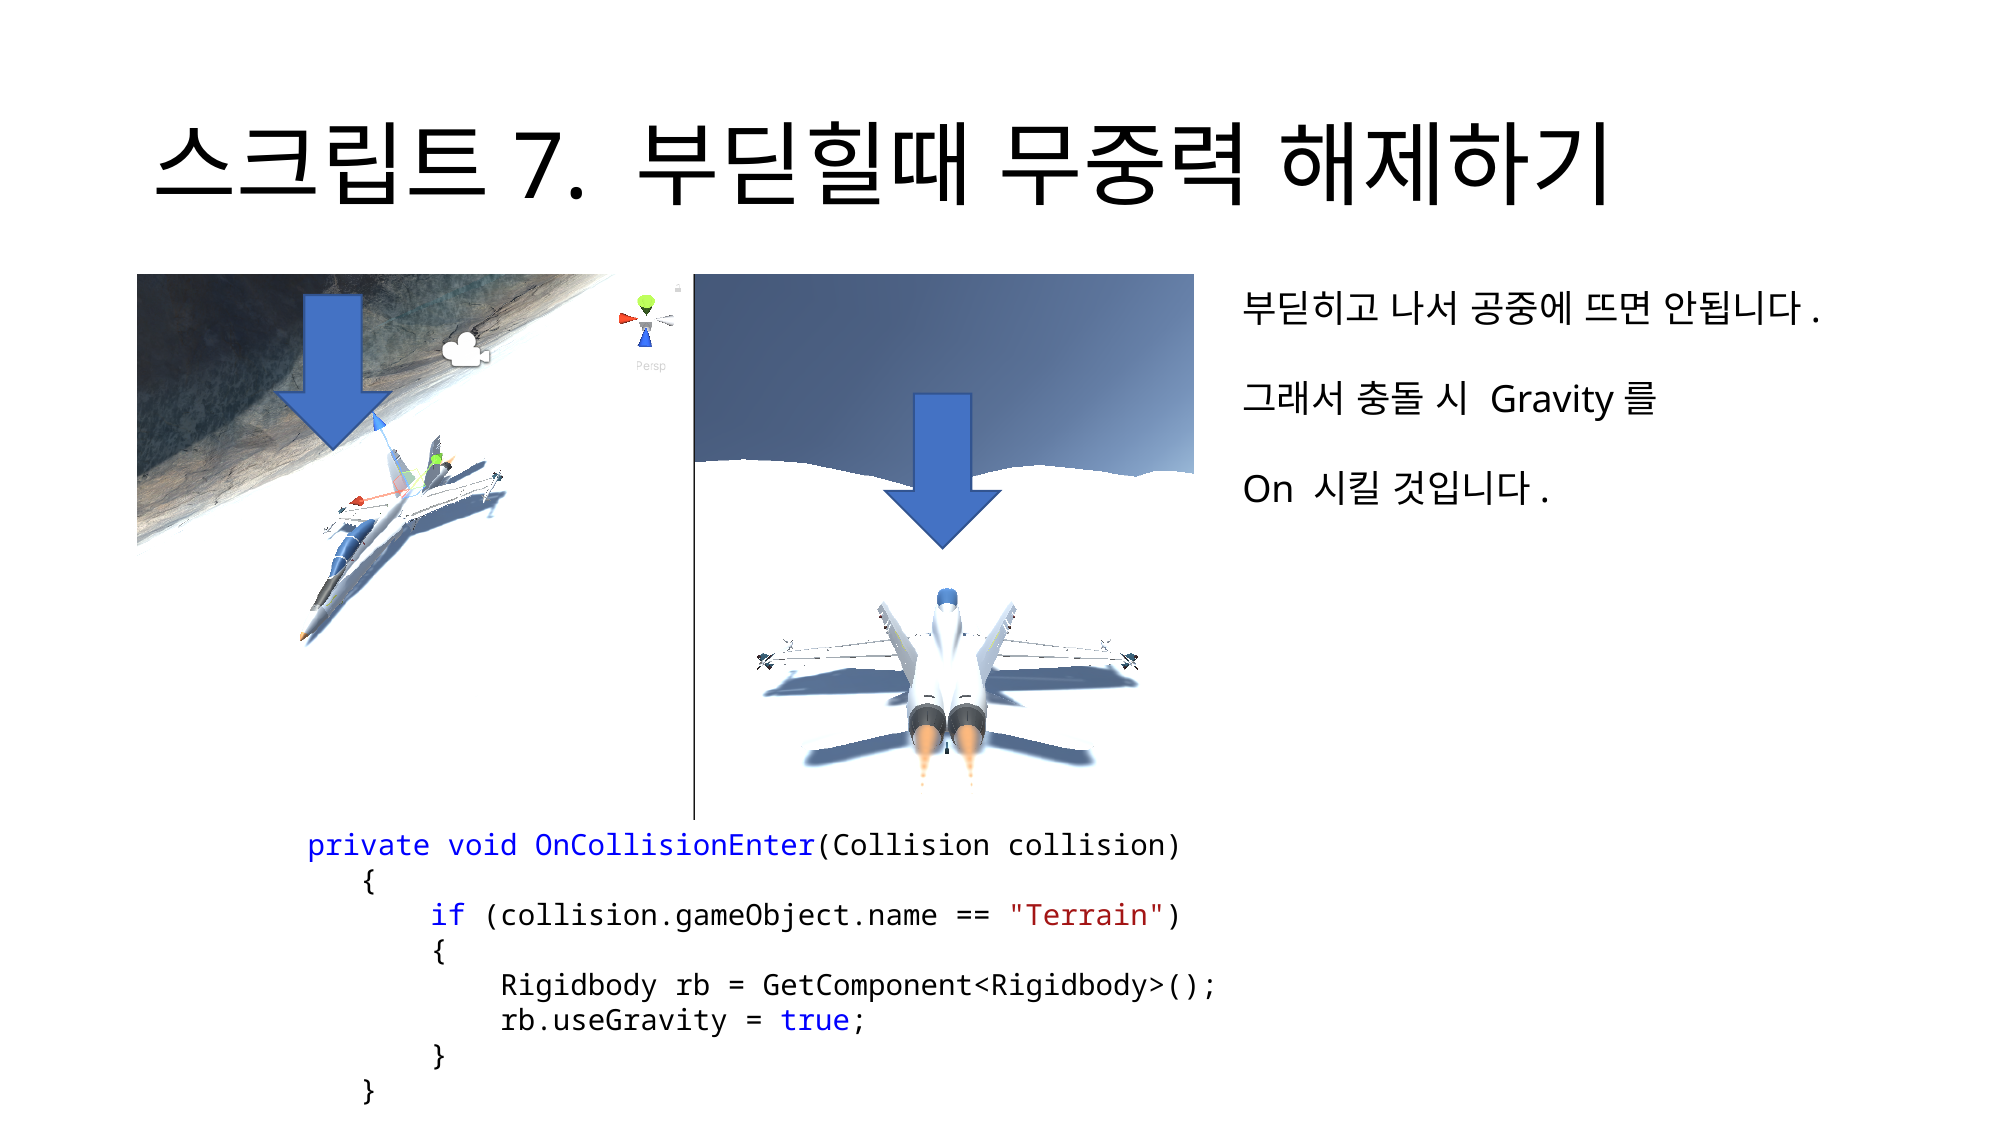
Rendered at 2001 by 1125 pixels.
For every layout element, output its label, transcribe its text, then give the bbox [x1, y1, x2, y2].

text_box private void OnCollisionEnter(Collision collision) { if (collision.gameObject.name == "Terrain") { Rigidbody rb = GetComponent<Rigidbody>(); rb.useGravity = true; } } [275, 819, 1680, 1114]
title 스크립트7. 부딛힐때 무중력 해제하기 [137, 59, 2000, 278]
picture [137, 274, 1194, 820]
text_box 부딛히고 나서 공중에 뜨면 안됩니다. 그래서 충돌 시 Gravity를 On 시킬 것입니다. [1227, 277, 1879, 518]
